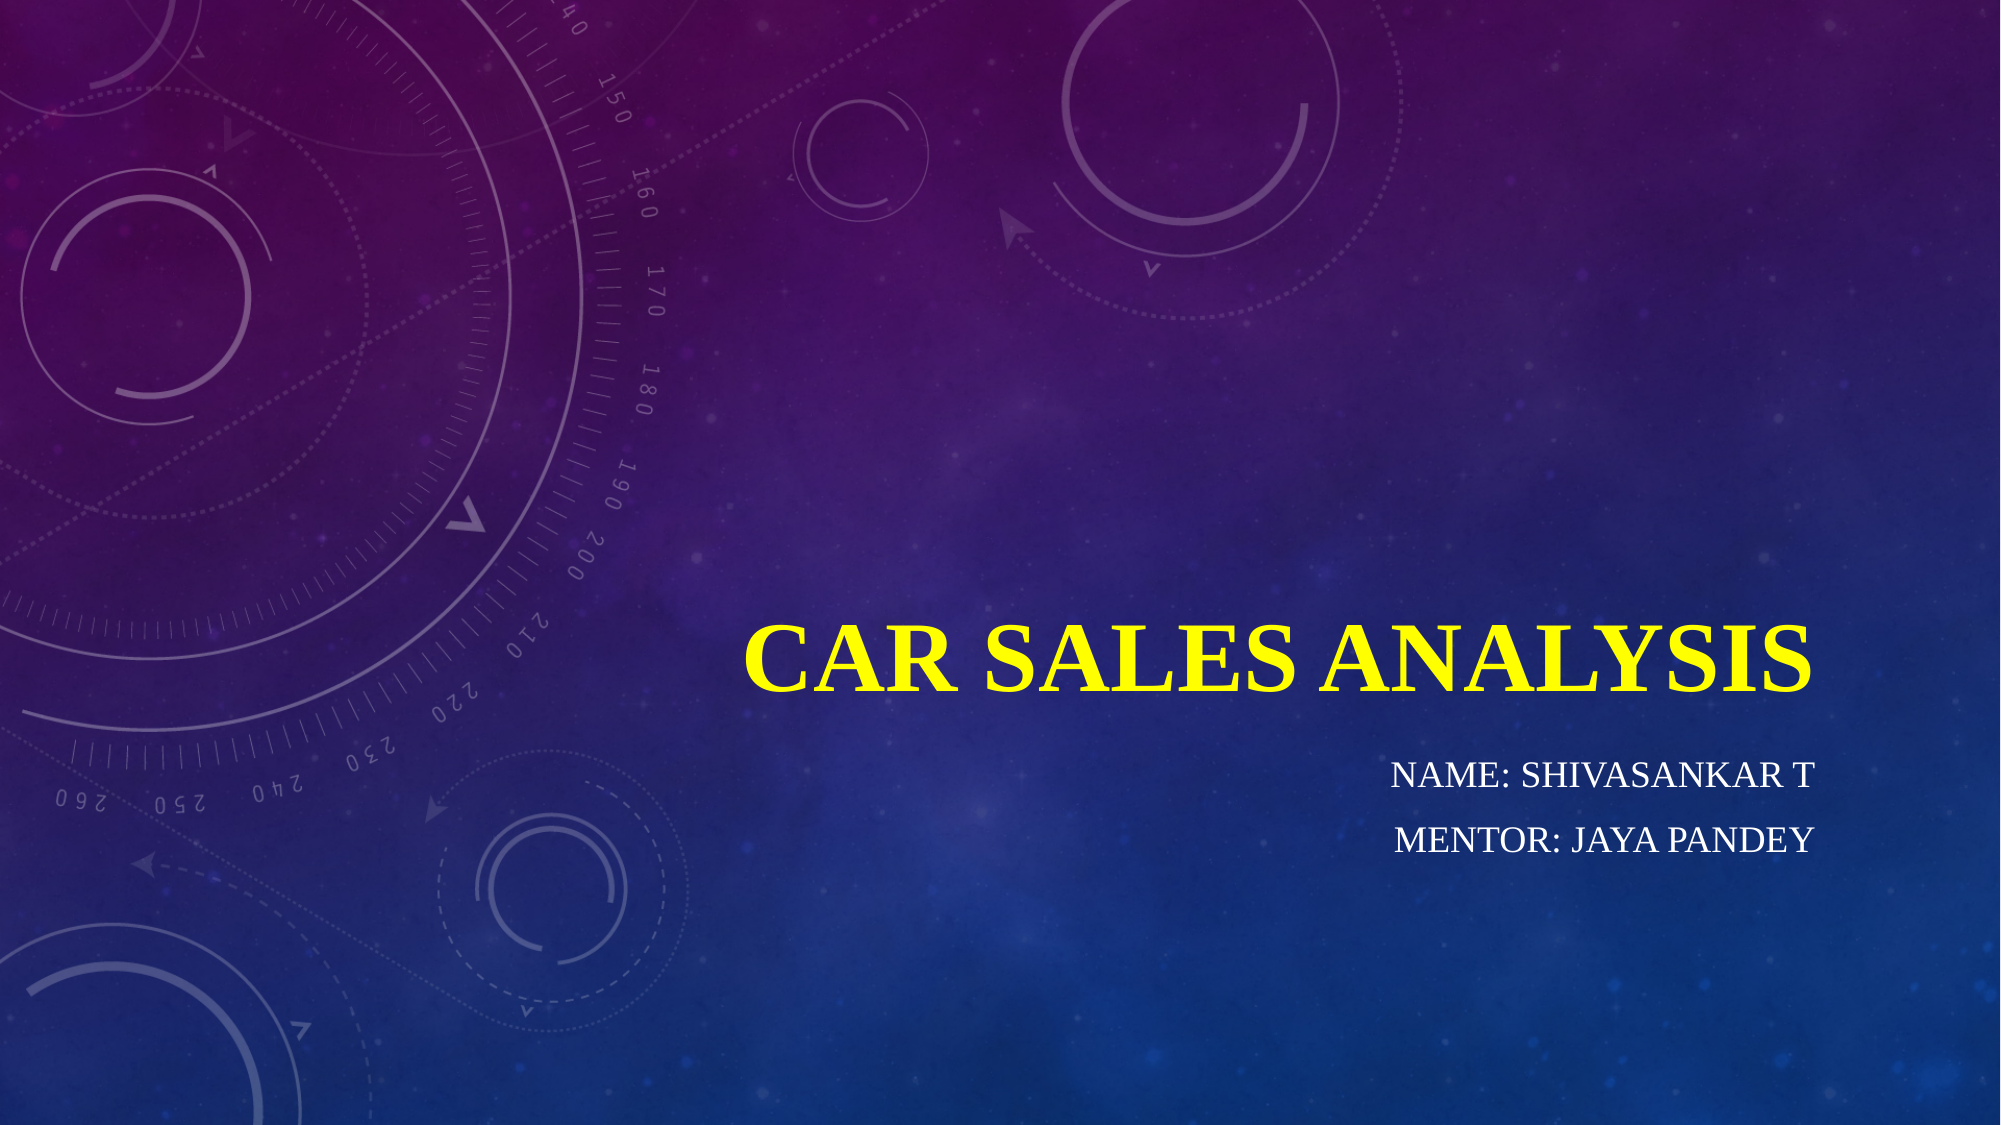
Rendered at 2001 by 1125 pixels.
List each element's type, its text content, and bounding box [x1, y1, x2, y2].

subtitle Name: Shivasankar T Mentor: Jaya Pandey [650, 742, 1831, 973]
picture [0, 0, 2001, 1125]
title Car Sales Analysis [650, 322, 1831, 720]
